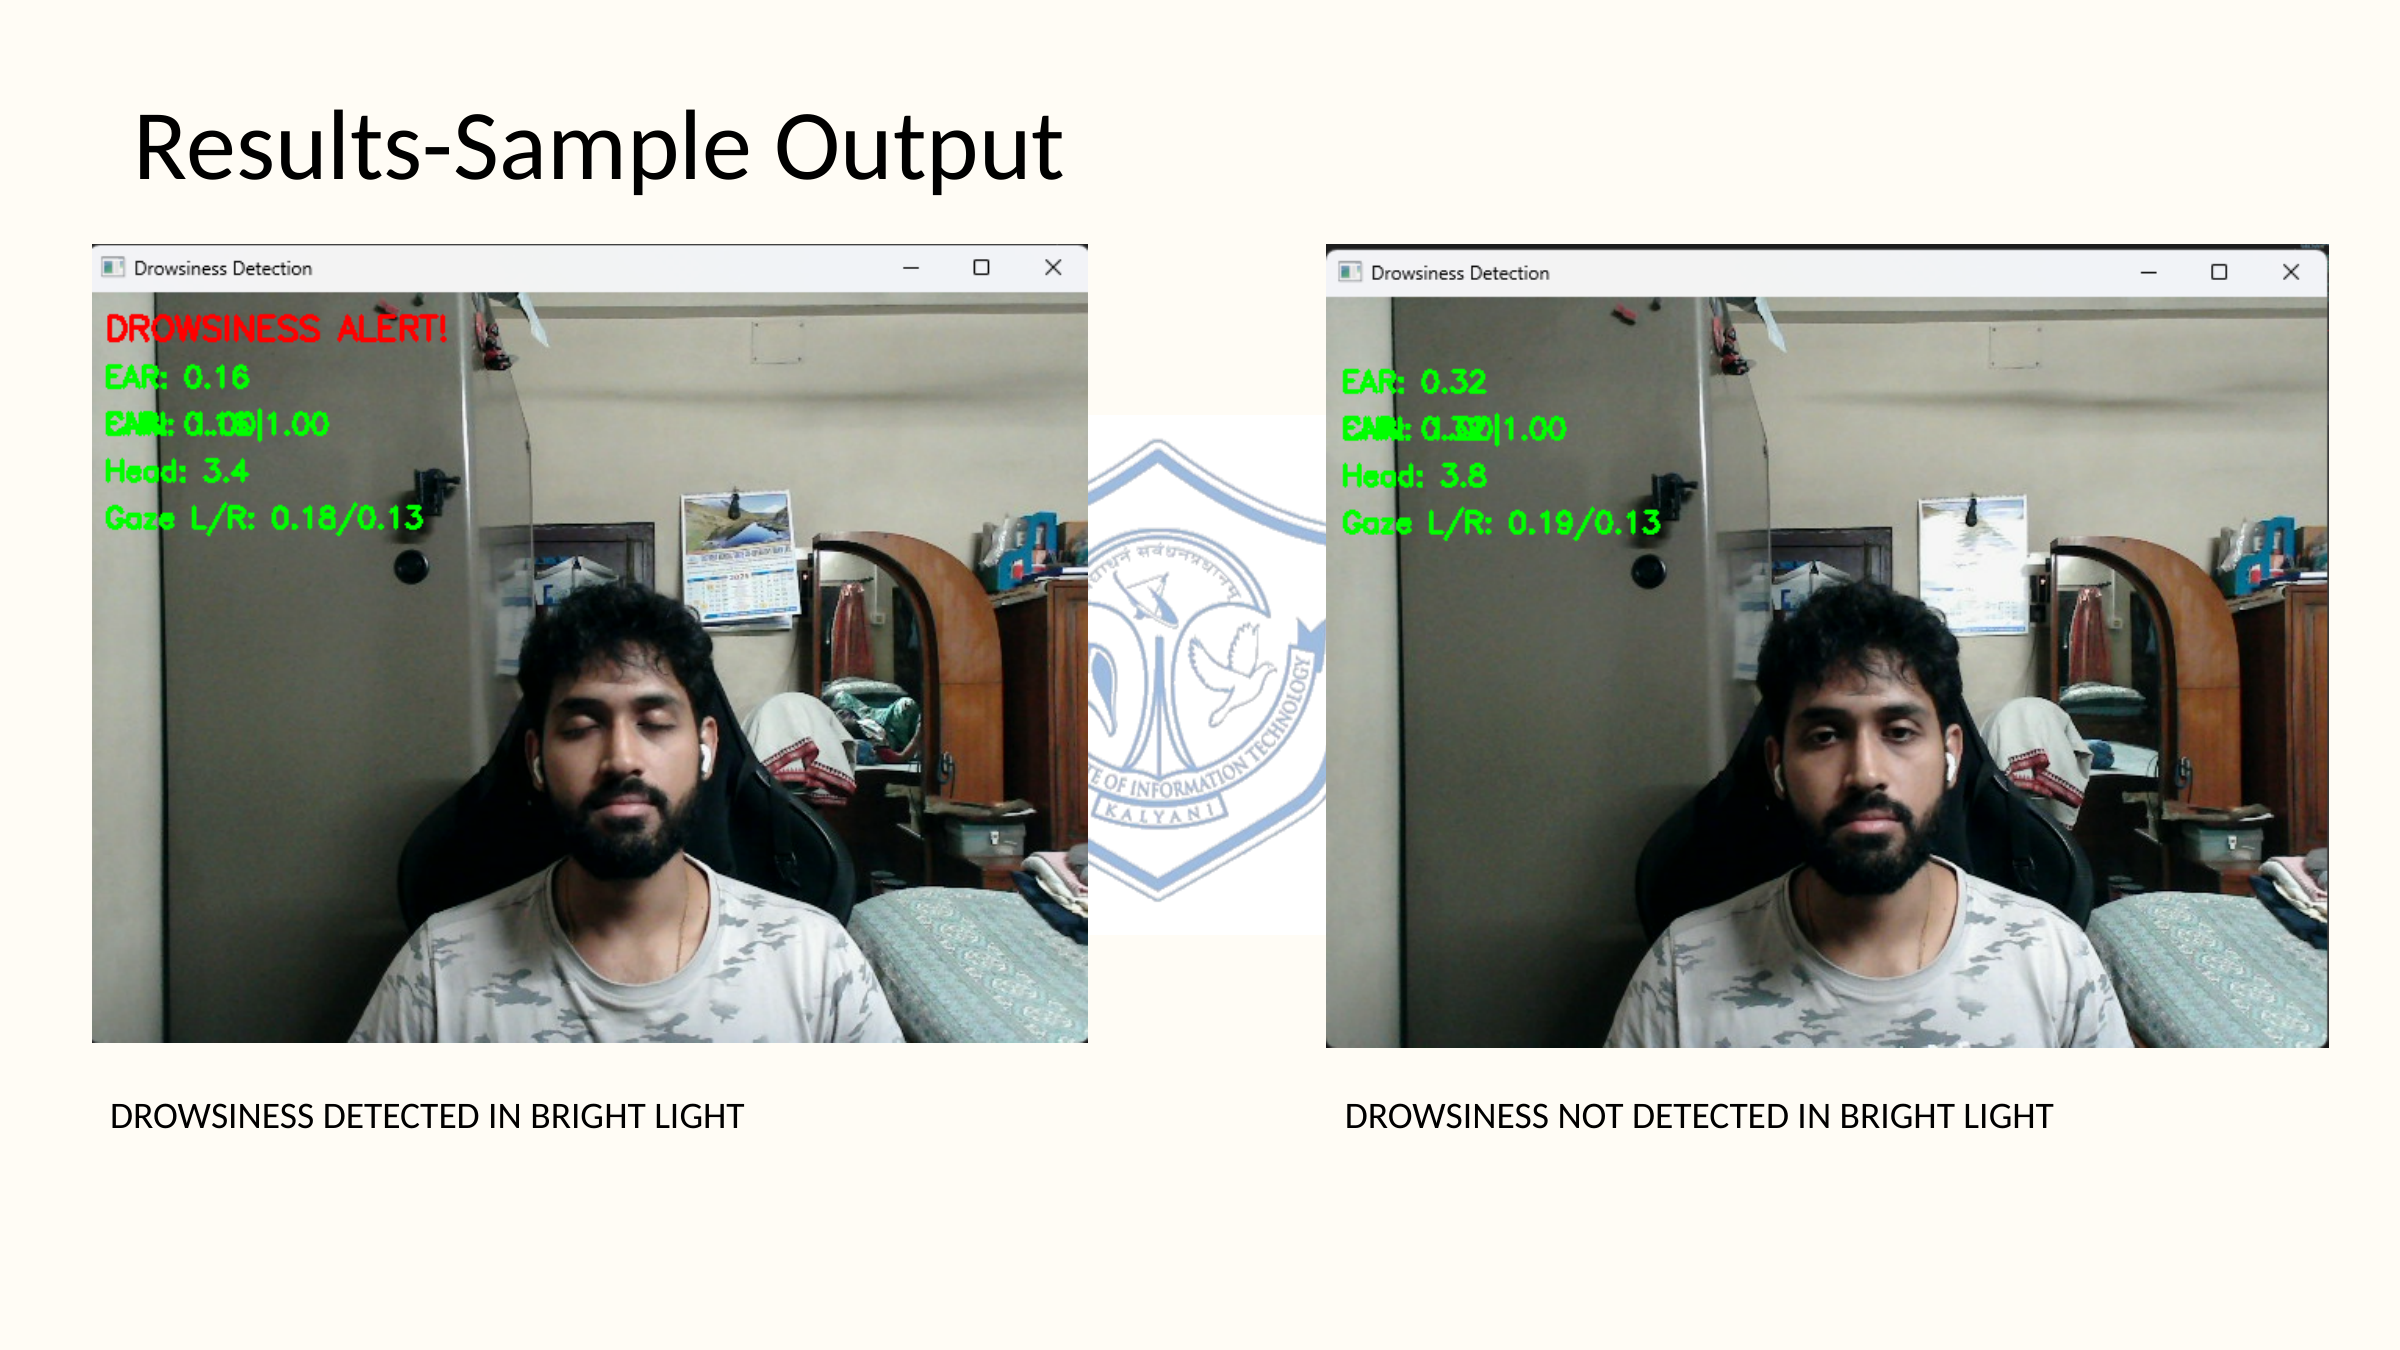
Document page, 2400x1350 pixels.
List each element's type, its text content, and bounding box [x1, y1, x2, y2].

text_box DROWSINESS NOT DETECTED IN BRIGHT LIGHT [1330, 1083, 2070, 1143]
text_box DROWSINESS DETECTED IN BRIGHT LIGHT [95, 1083, 761, 1143]
text_box Results-Sample Output [119, 72, 1636, 207]
picture [92, 244, 2329, 1048]
